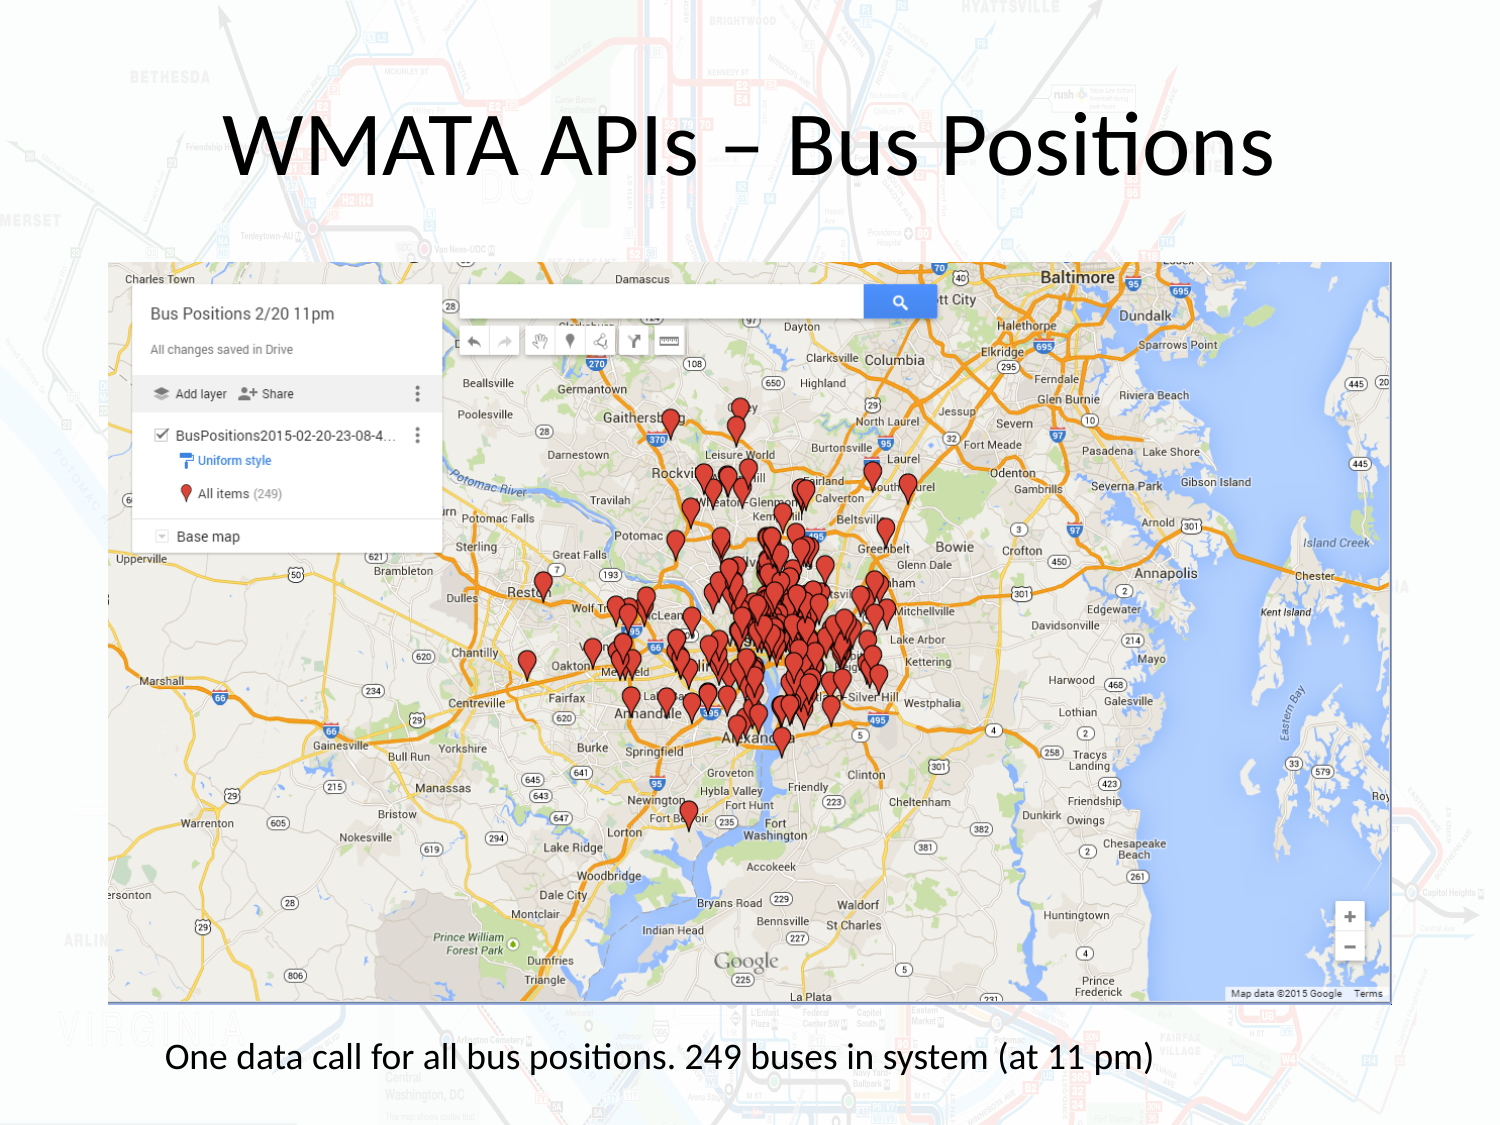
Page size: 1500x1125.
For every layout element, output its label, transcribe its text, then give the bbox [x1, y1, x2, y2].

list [108, 262, 1392, 1006]
text_box One data call for all bus positions. 249 buses in system (at 11 pm) [150, 1024, 1325, 1085]
title WMATA APIs – Bus Positions [75, 45, 1425, 233]
